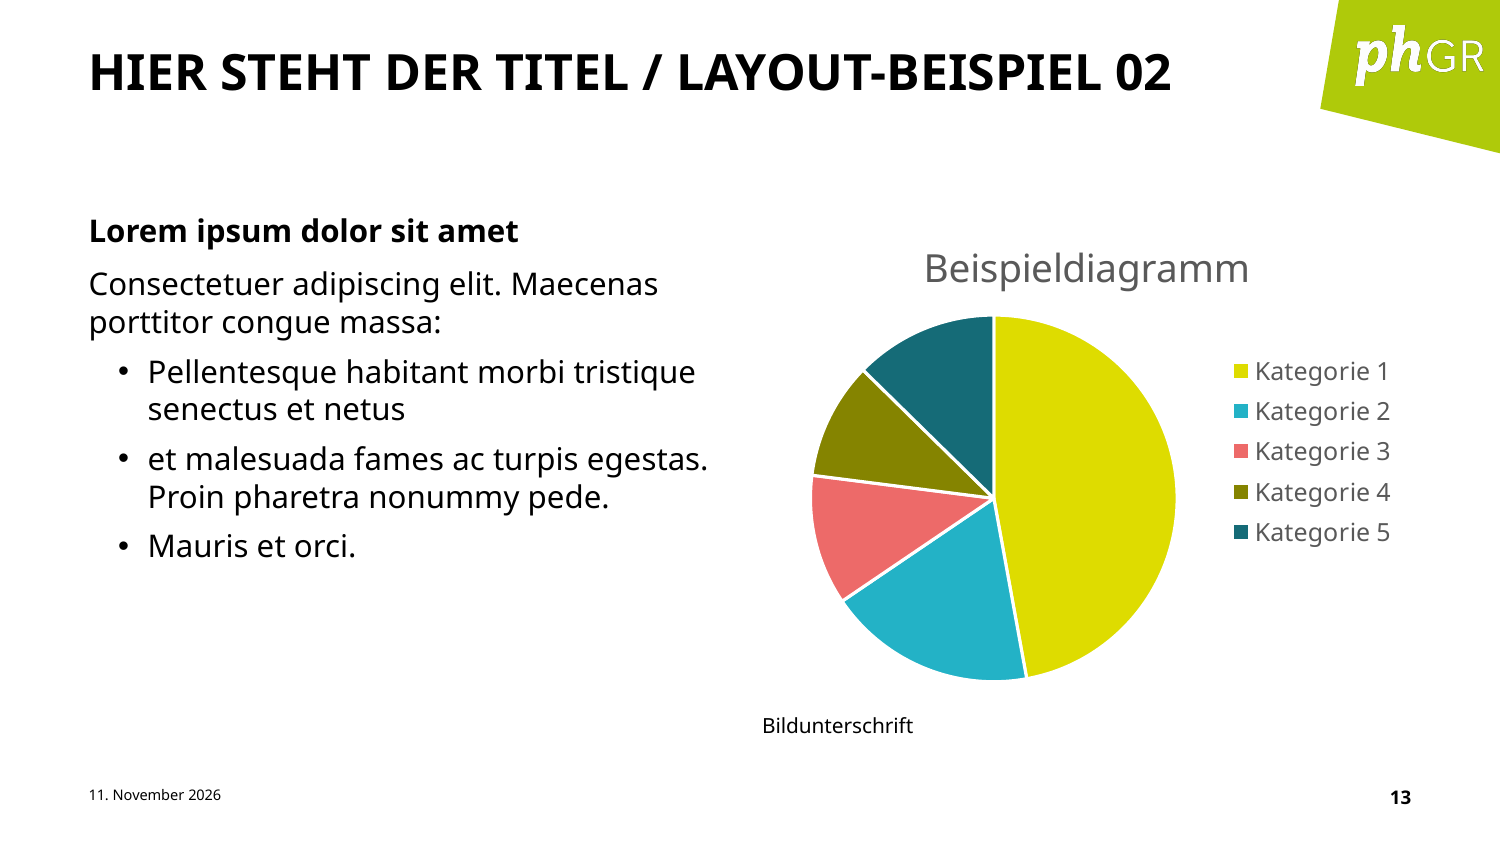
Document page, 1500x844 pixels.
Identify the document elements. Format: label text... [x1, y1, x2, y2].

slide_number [88, 785, 427, 810]
list Lorem ipsum dolor sit amet Consectetuer adipiscing elit. Maecenas porttitor congue massa: Pellentesque habitant morbi tristique senectus et netus et malesuada fames ac turpis egestas. Proin pharetra nonummy pede. Mauris et orci. [88, 211, 739, 739]
slide_number 13 [1073, 785, 1412, 810]
title Hier steht der Titel / Layout-Beispiel 02 [88, 40, 1261, 154]
list Bildunterschrift [761, 705, 1412, 739]
picture [1355, 25, 1484, 86]
chart [761, 211, 1412, 692]
